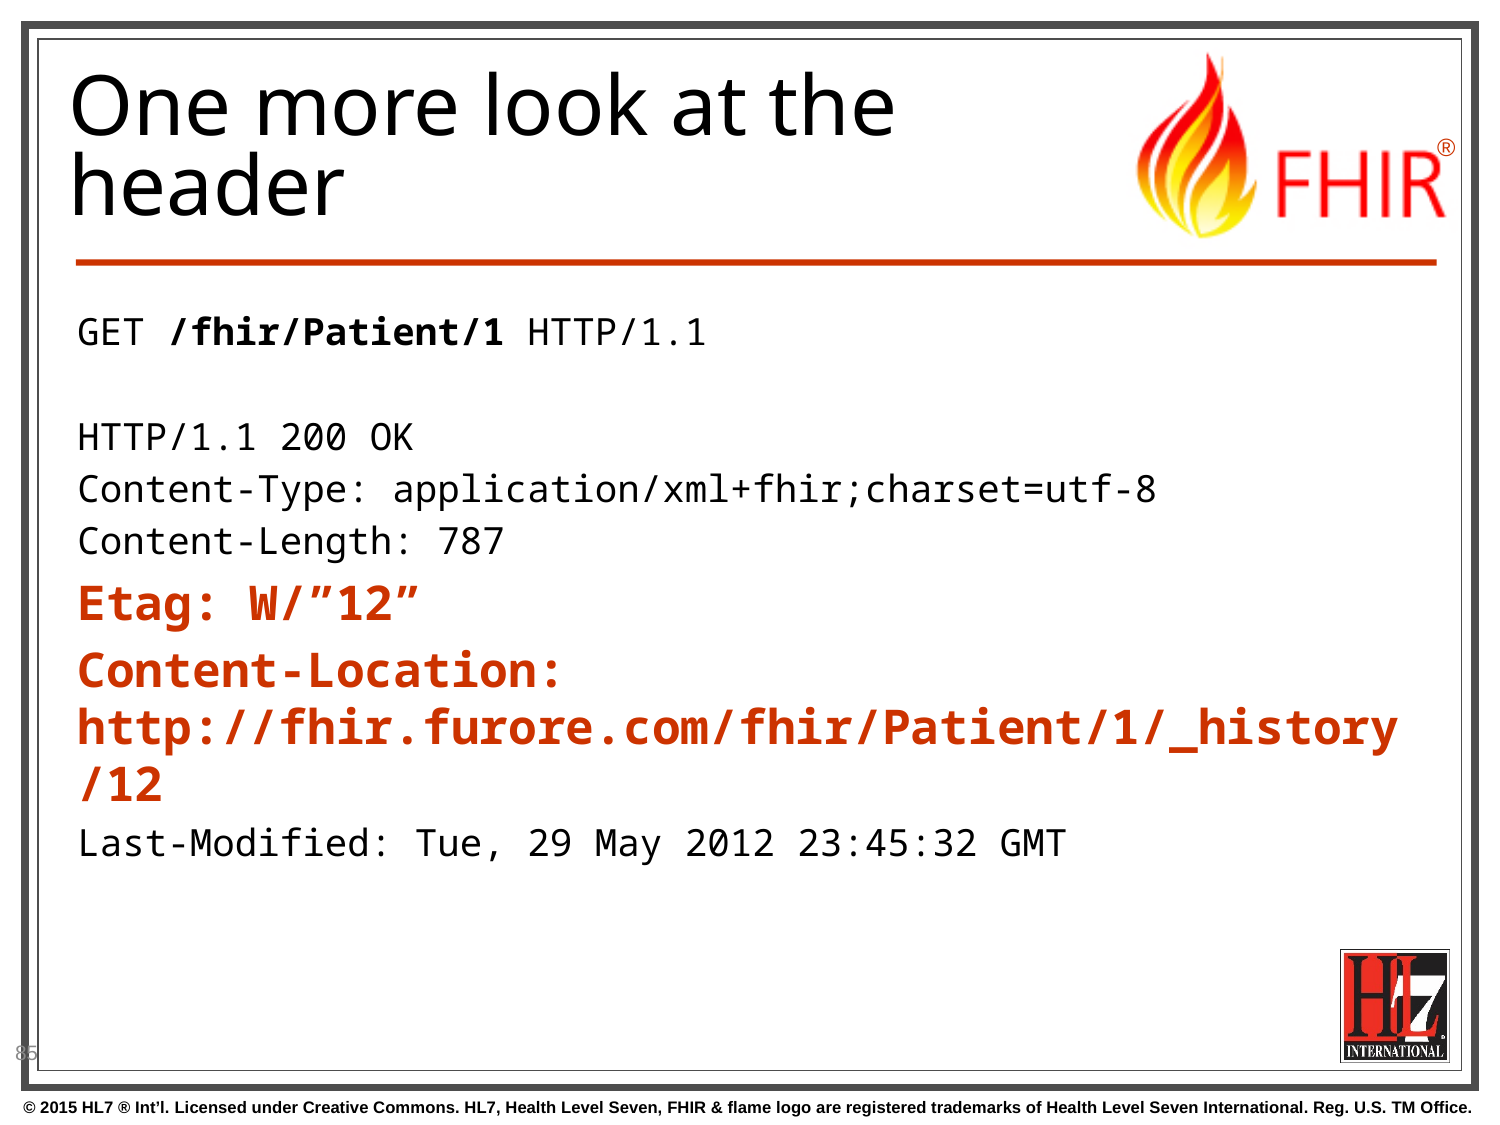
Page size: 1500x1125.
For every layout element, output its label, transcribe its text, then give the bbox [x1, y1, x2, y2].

list GET /fhir/Patient/1 HTTP/1.1 HTTP/1.1 200 OK Content-Type: application/xml+fhir;charset=utf-8 Content-Length: 787 Etag: W/”12” Content-Location: http://fhir.furore.com/fhir/Patient/1/_history/12 Last-Modified: Tue, 29 May 2012 23:45:32 GMT [62, 299, 1438, 1059]
picture [1340, 949, 1450, 1063]
slide_number 85 [0, 1034, 119, 1071]
picture [1124, 42, 1458, 249]
title One more look at the header [53, 54, 1128, 249]
